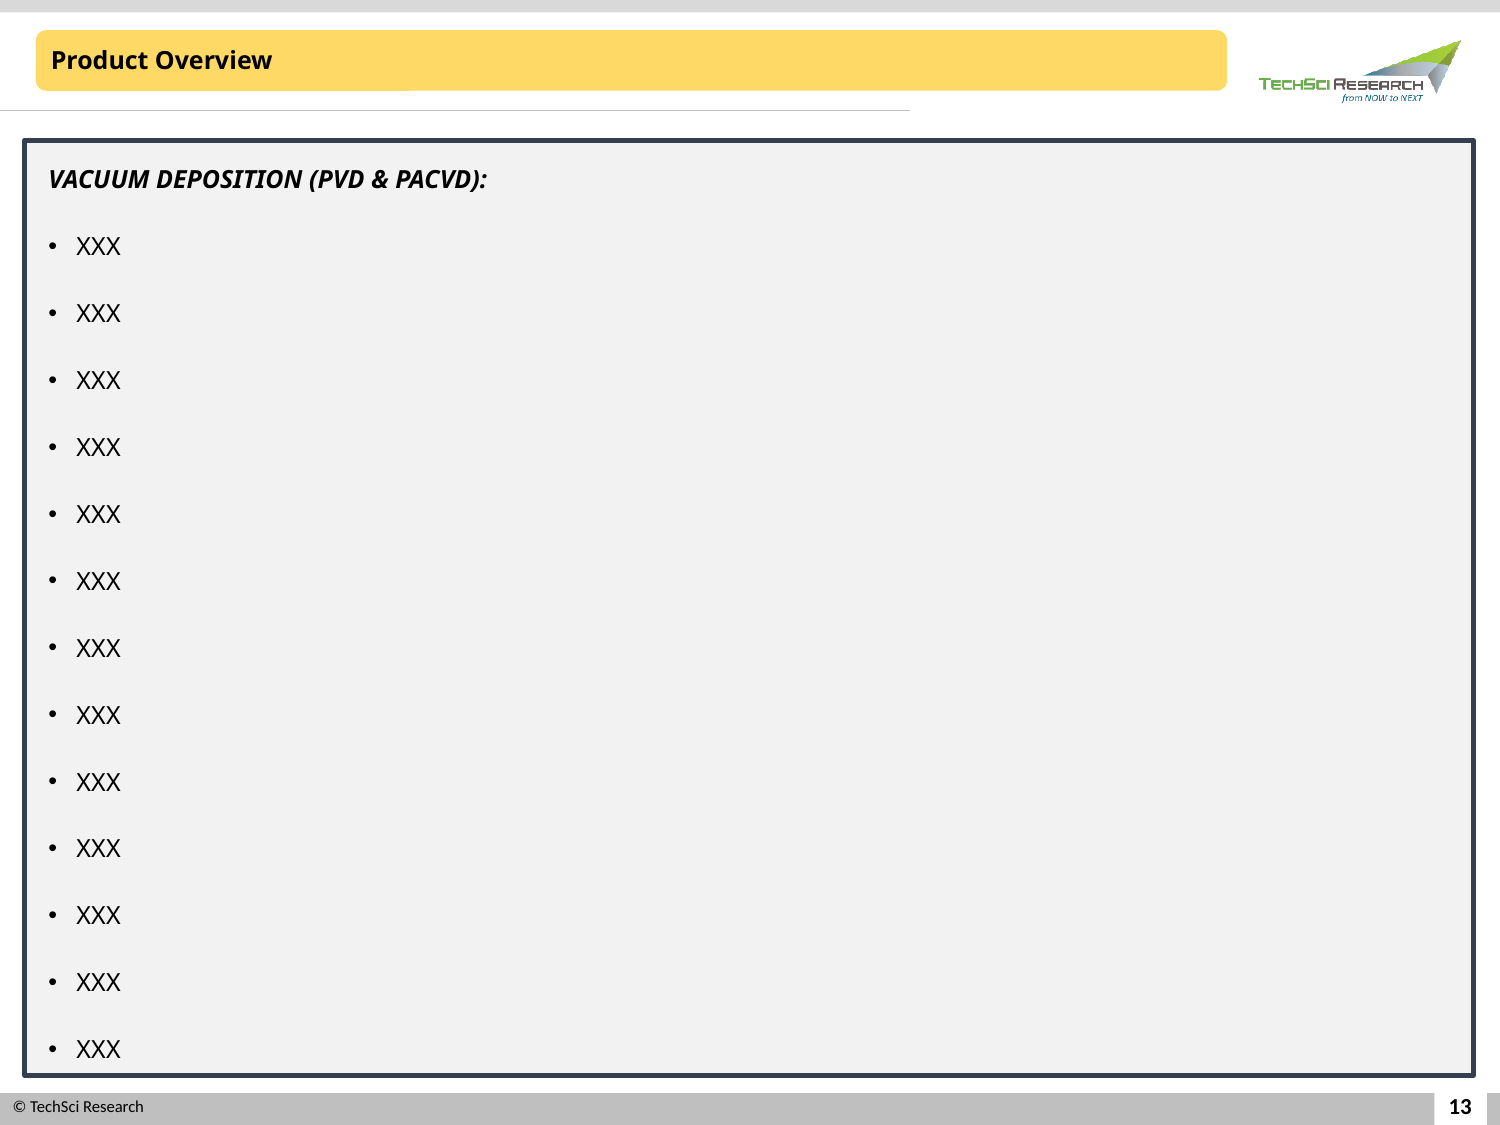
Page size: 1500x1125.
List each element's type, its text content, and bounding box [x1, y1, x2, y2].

text_box VACUUM DEPOSITION (PVD & PACVD): XXX XXX XXX XXX XXX XXX XXX XXX XXX XXX XXX XXX XXX [24, 140, 1474, 1076]
text_box Product Overview [36, 37, 734, 83]
picture [1257, 39, 1461, 104]
text_box [34, 29, 1229, 92]
